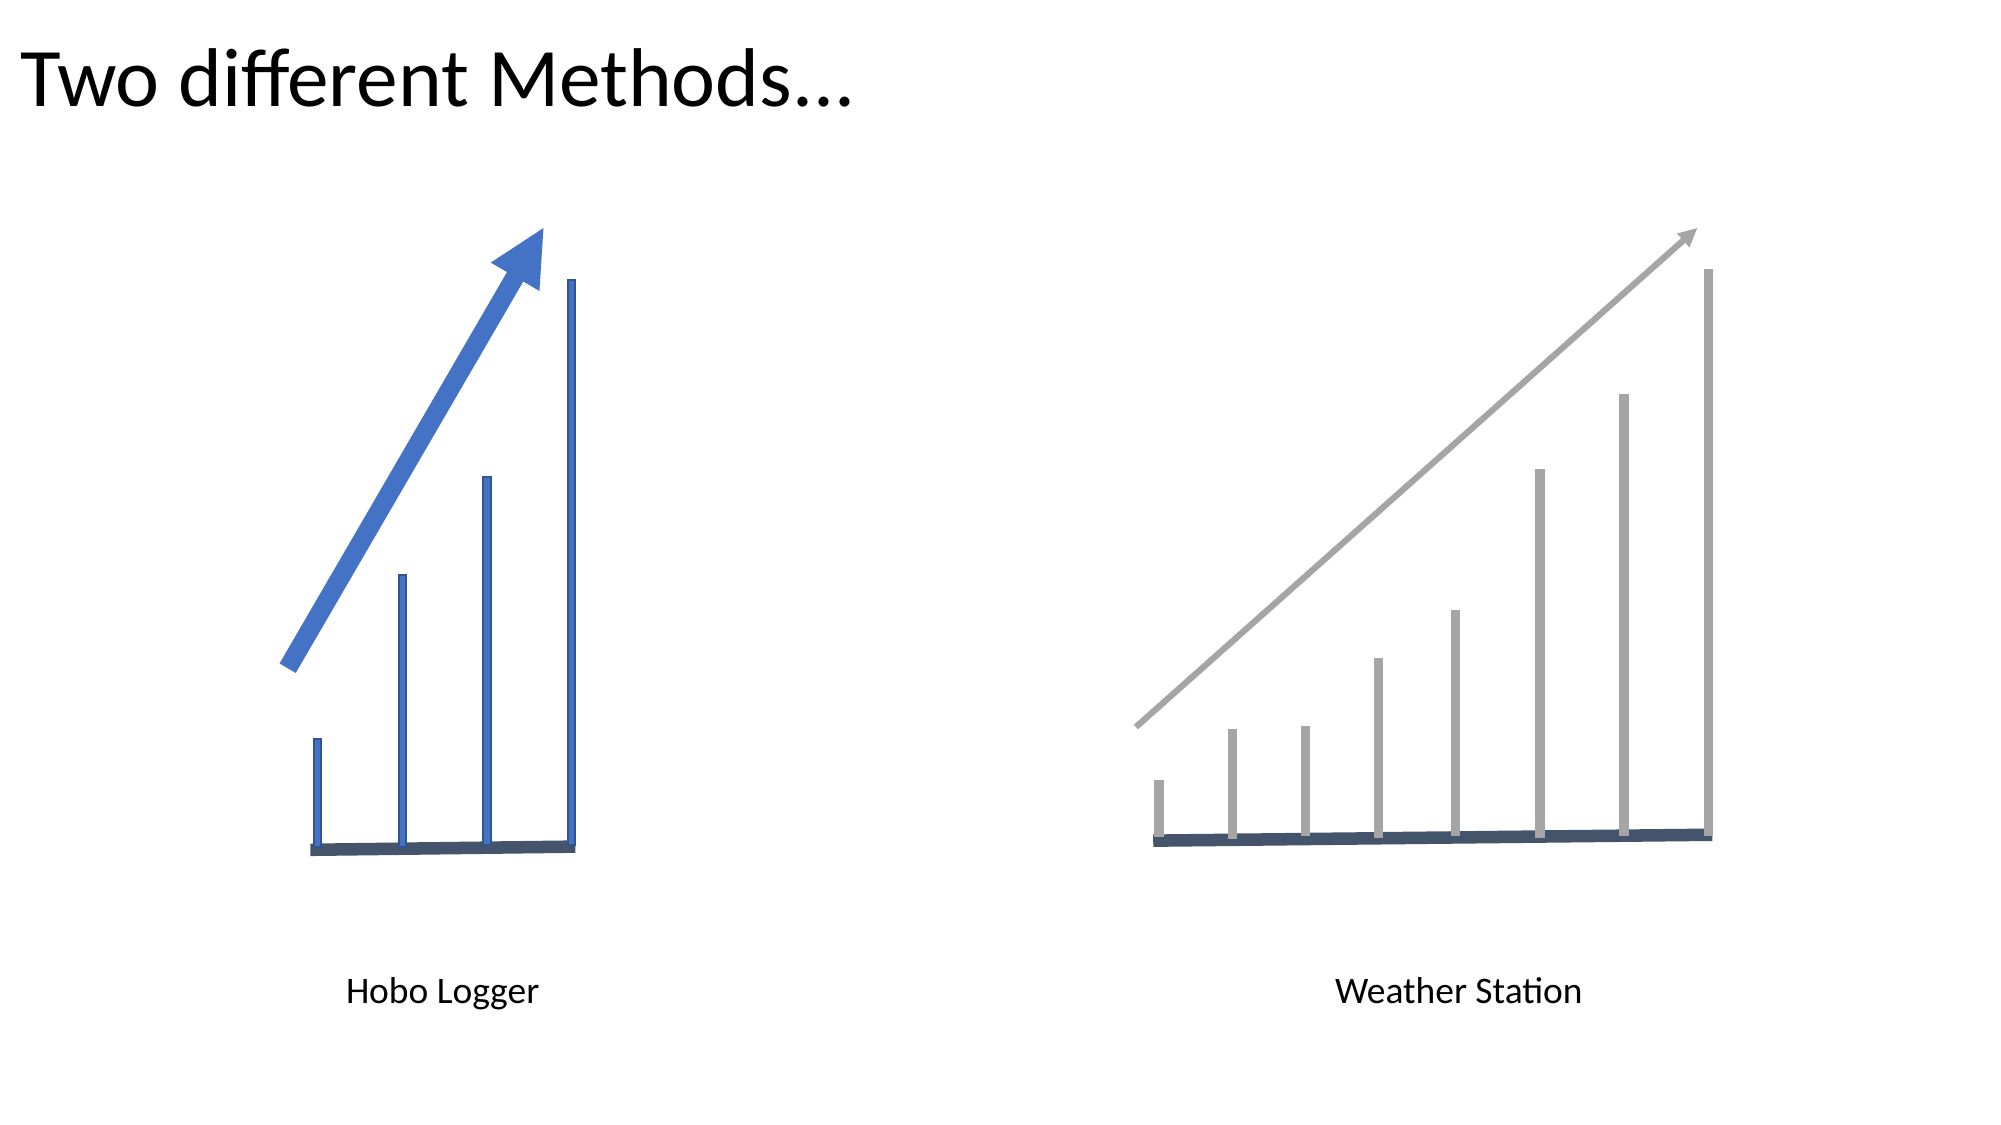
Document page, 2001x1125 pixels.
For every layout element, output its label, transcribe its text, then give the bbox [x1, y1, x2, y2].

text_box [1153, 834, 1713, 841]
text_box Weather Station [1320, 958, 1598, 1019]
text_box [482, 669, 492, 846]
text_box [1154, 780, 1164, 834]
text_box [1535, 728, 1545, 834]
text_box [1704, 269, 1713, 834]
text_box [310, 846, 576, 850]
text_box [567, 279, 576, 846]
text_box Two different Methods... [5, 15, 871, 131]
text_box [1228, 729, 1237, 834]
text_box [313, 738, 322, 846]
text_box [398, 669, 407, 846]
text_box Hobo Logger [331, 958, 555, 1019]
text_box [1301, 728, 1310, 834]
text_box [1619, 728, 1629, 834]
text_box [1451, 728, 1460, 834]
text_box [1374, 728, 1383, 834]
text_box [287, 228, 544, 669]
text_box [1135, 228, 1698, 728]
